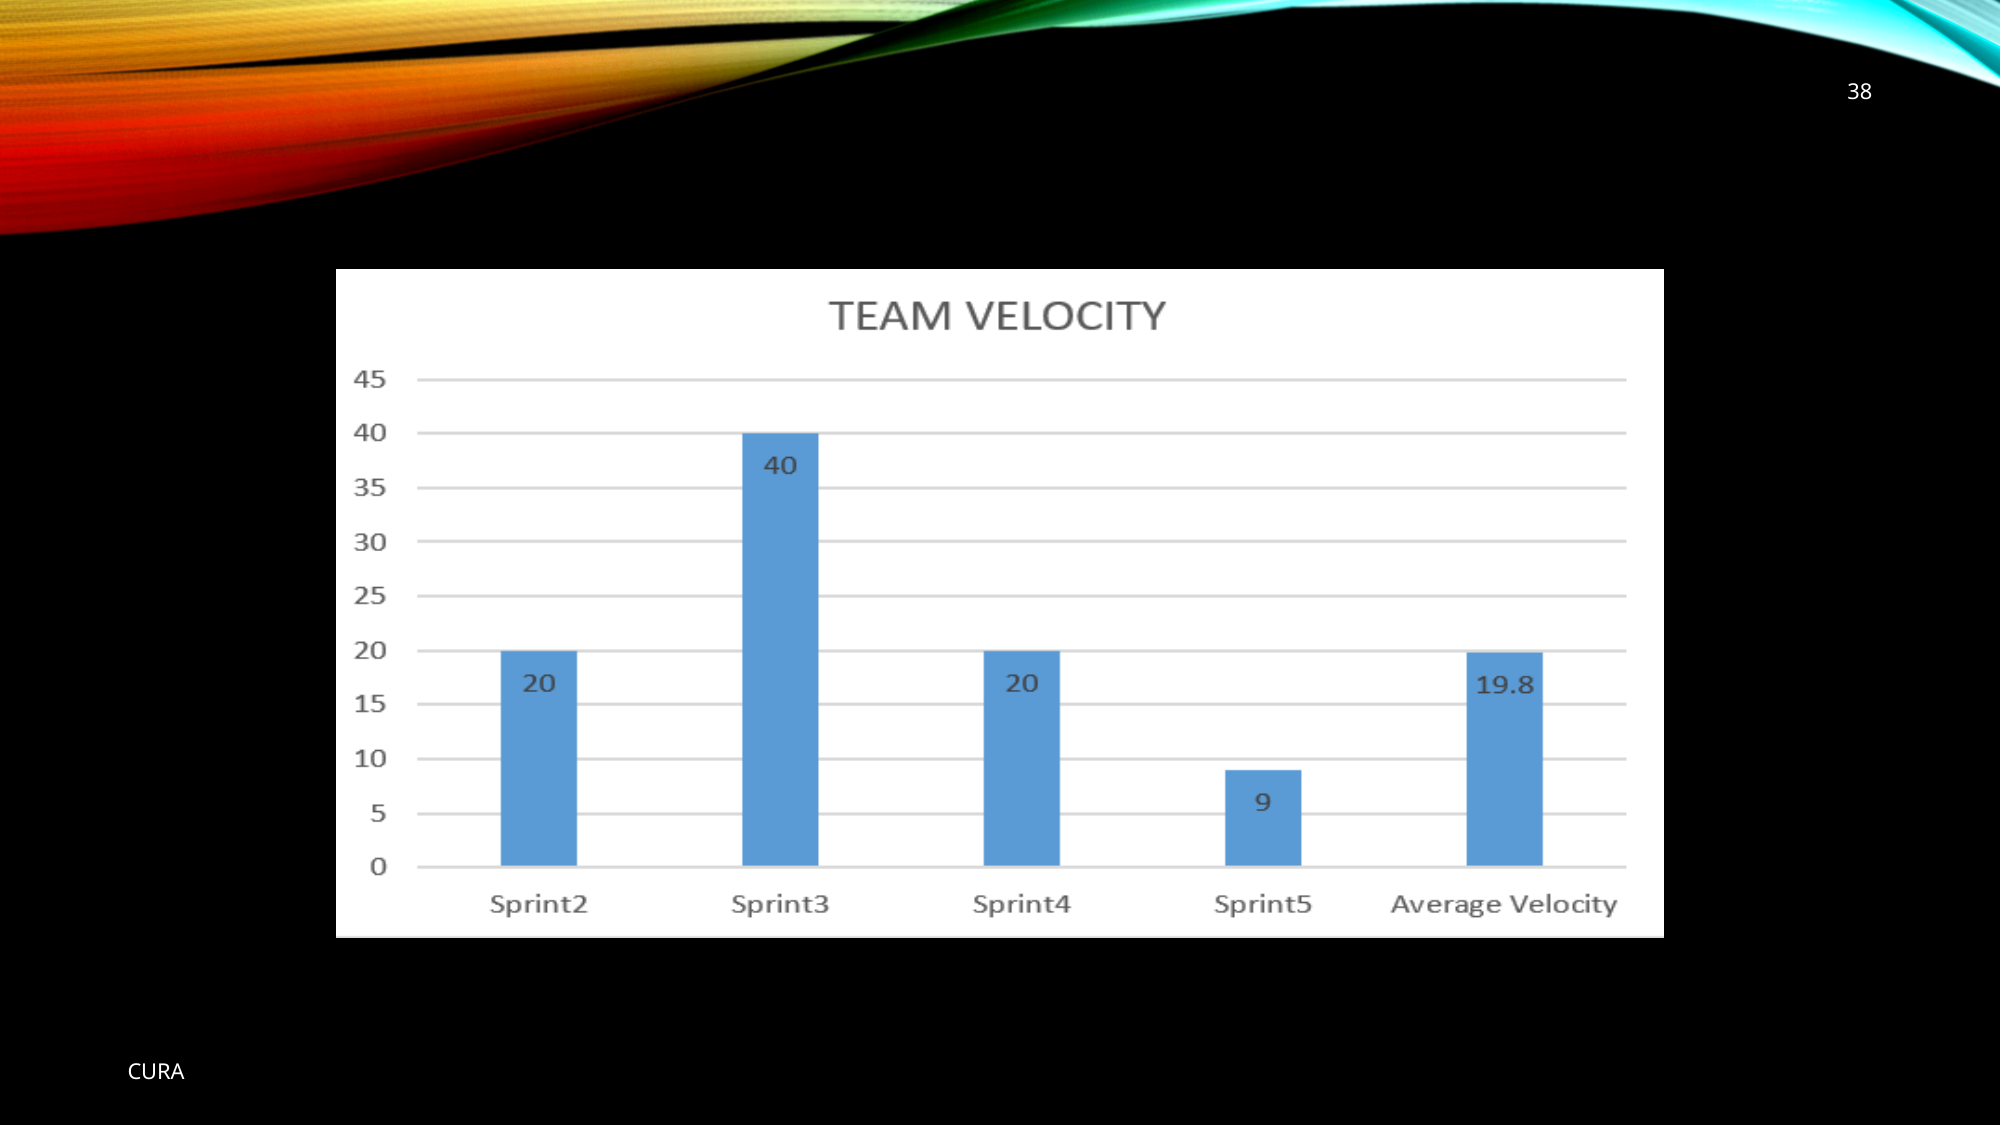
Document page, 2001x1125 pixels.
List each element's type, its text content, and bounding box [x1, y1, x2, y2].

footer CURA [112, 1042, 1388, 1103]
slide_number 38 [1437, 62, 1888, 123]
picture [0, 0, 2000, 237]
picture [335, 268, 1665, 939]
